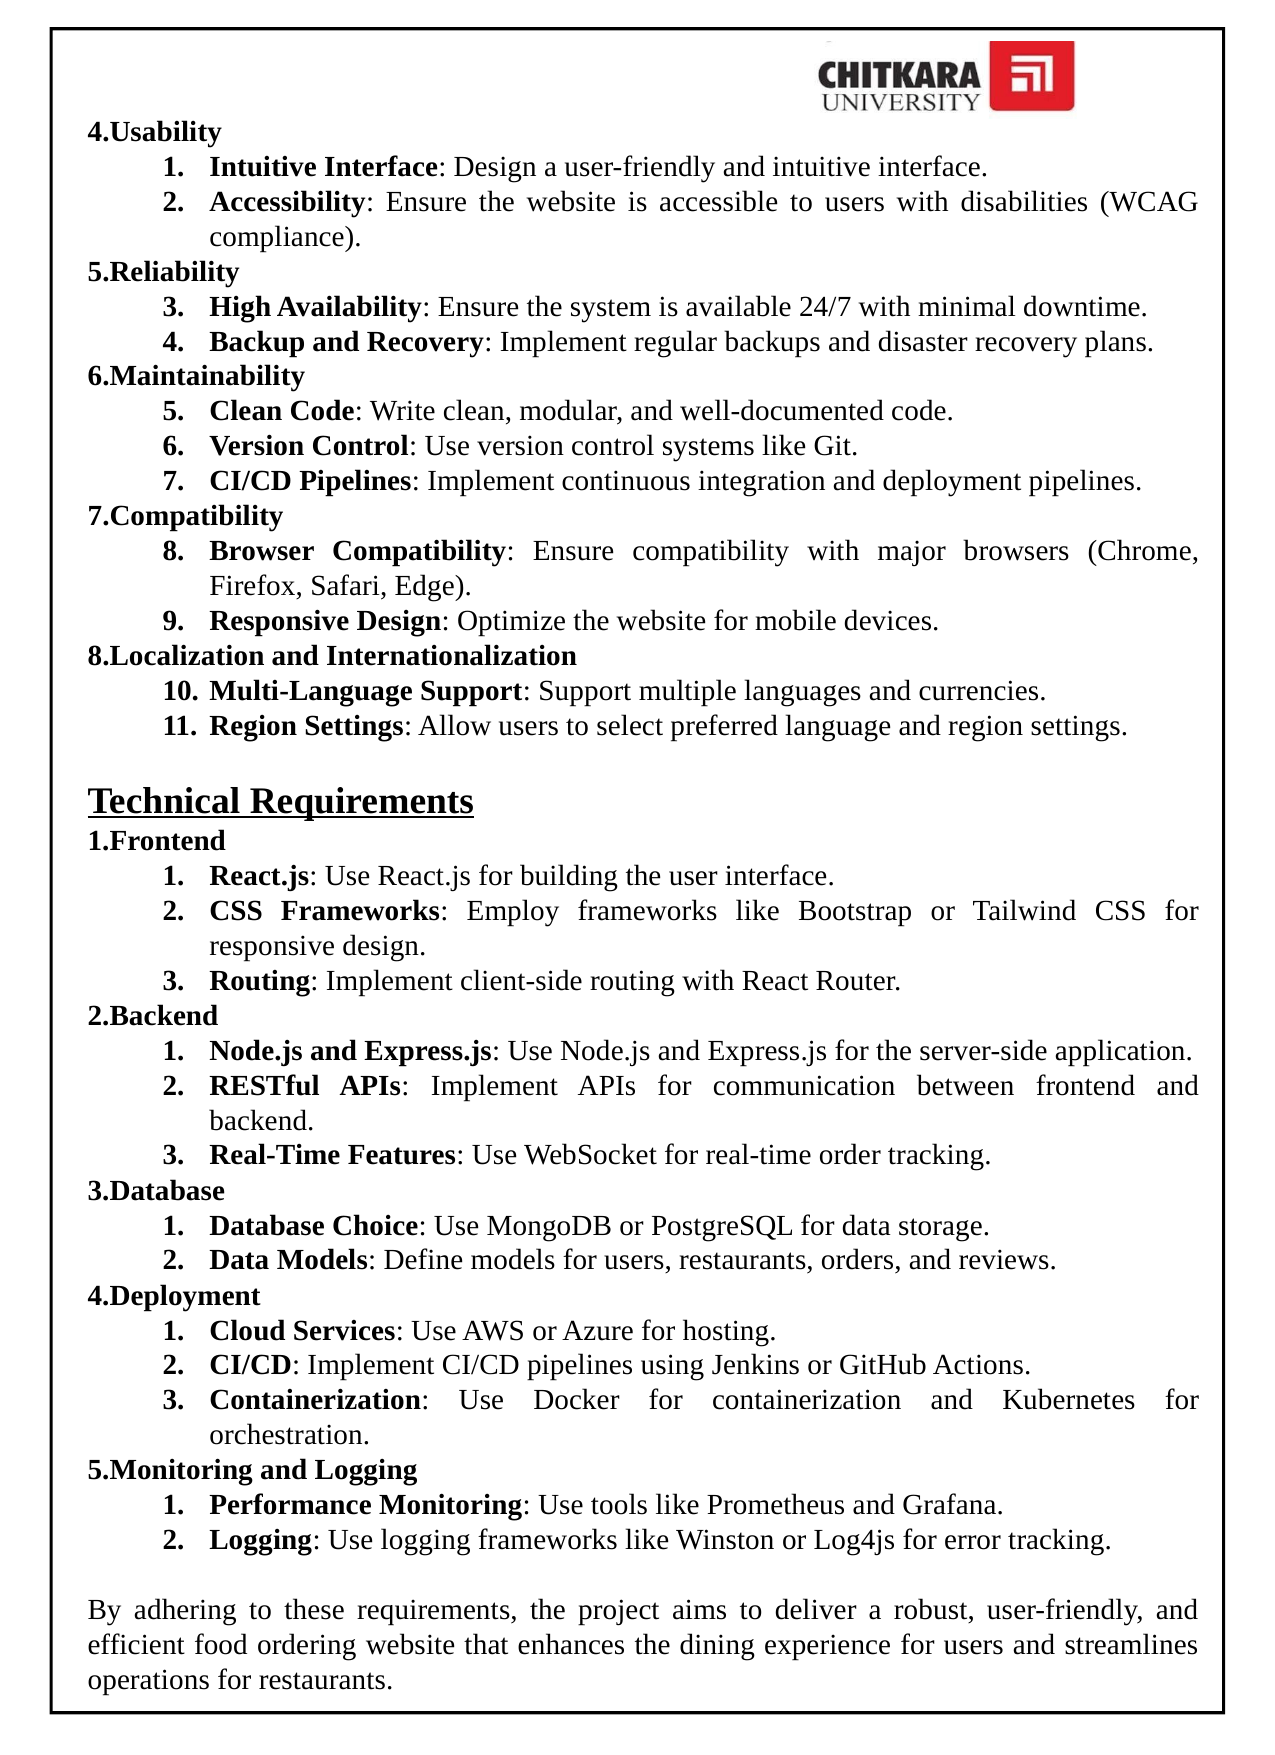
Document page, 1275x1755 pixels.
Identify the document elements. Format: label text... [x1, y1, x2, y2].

subtitle 4.Usability Intuitive Interface: Design a user-friendly and intuitive interface. Accessibility: Ensure the website is accessible to users with disabilities (WCAG compliance). 5.Reliability High Availability: Ensure the system is available 24/7 with minimal downtime. Backup and Recovery: Implement regular backups and disaster recovery plans. 6.Maintainability Clean Code: Write clean, modular, and well-documented code. Version Control: Use version control systems like Git. CI/CD Pipelines: Implement continuous integration and deployment pipelines. 7.Compatibility Browser Compatibility: Ensure compatibility with major browsers (Chrome, Firefox, Safari, Edge). Responsive Design: Optimize the website for mobile devices. 8.Localization and Internationalization Multi-Language Support: Support multiple languages and currencies. Region Settings: Allow users to select preferred language and region settings. Technical Requirements Frontend React.js: Use React.js for building the user interface. CSS Frameworks: Employ frameworks like Bootstrap or Tailwind CSS for responsive design. Routing: Implement client-side routing with React Router. Backend Node.js and Express.js: Use Node.js and Express.js for the server-side application. RESTful APIs: Implement APIs for communication between frontend and backend. Real-Time Features: Use WebSocket for real-time order tracking. Database Database Choice: Use MongoDB or PostgreSQL for data storage. Data Models: Define models for users, restaurants, orders, and reviews. Deployment Cloud Services: Use AWS or Azure for hosting. CI/CD: Implement CI/CD pipelines using Jenkins or GitHub Actions. Containerization: Use Docker for containerization and Kubernetes for orchestration. Monitoring and Logging Performance Monitoring: Use tools like Prometheus and Grafana. Logging: Use logging frameworks like Winston or Log4js for error tracking. By adhering to these requirements, the project aims to deliver a robust, user-friendly, and efficient food ordering website that enhances the dining experience for users and streamlines operations for restaurants. [87, 77, 1200, 1643]
text_box [49, 27, 1226, 1715]
picture [814, 41, 1077, 77]
